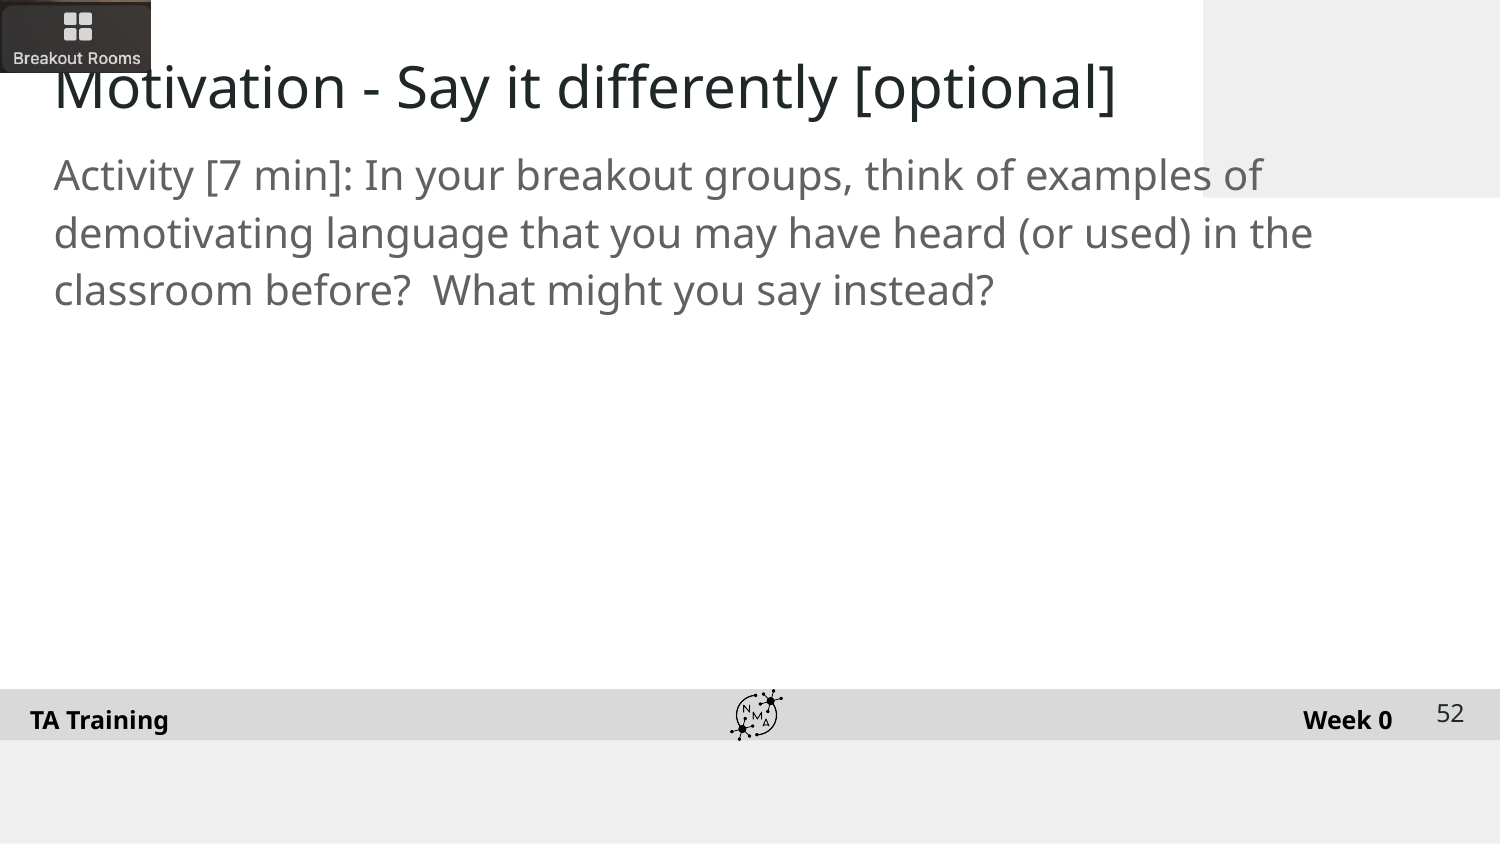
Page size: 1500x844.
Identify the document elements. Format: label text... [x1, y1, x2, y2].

picture [0, 0, 151, 74]
list Activity [7 min]: In your breakout groups, think of examples of demotivating language that you may have heard (or used) in the classroom before? What might you say instead? [38, 126, 1437, 687]
picture [730, 689, 783, 741]
title Motivation - Say it differently [optional] [38, 35, 1437, 126]
slide_number ‹#› [1389, 689, 1480, 741]
